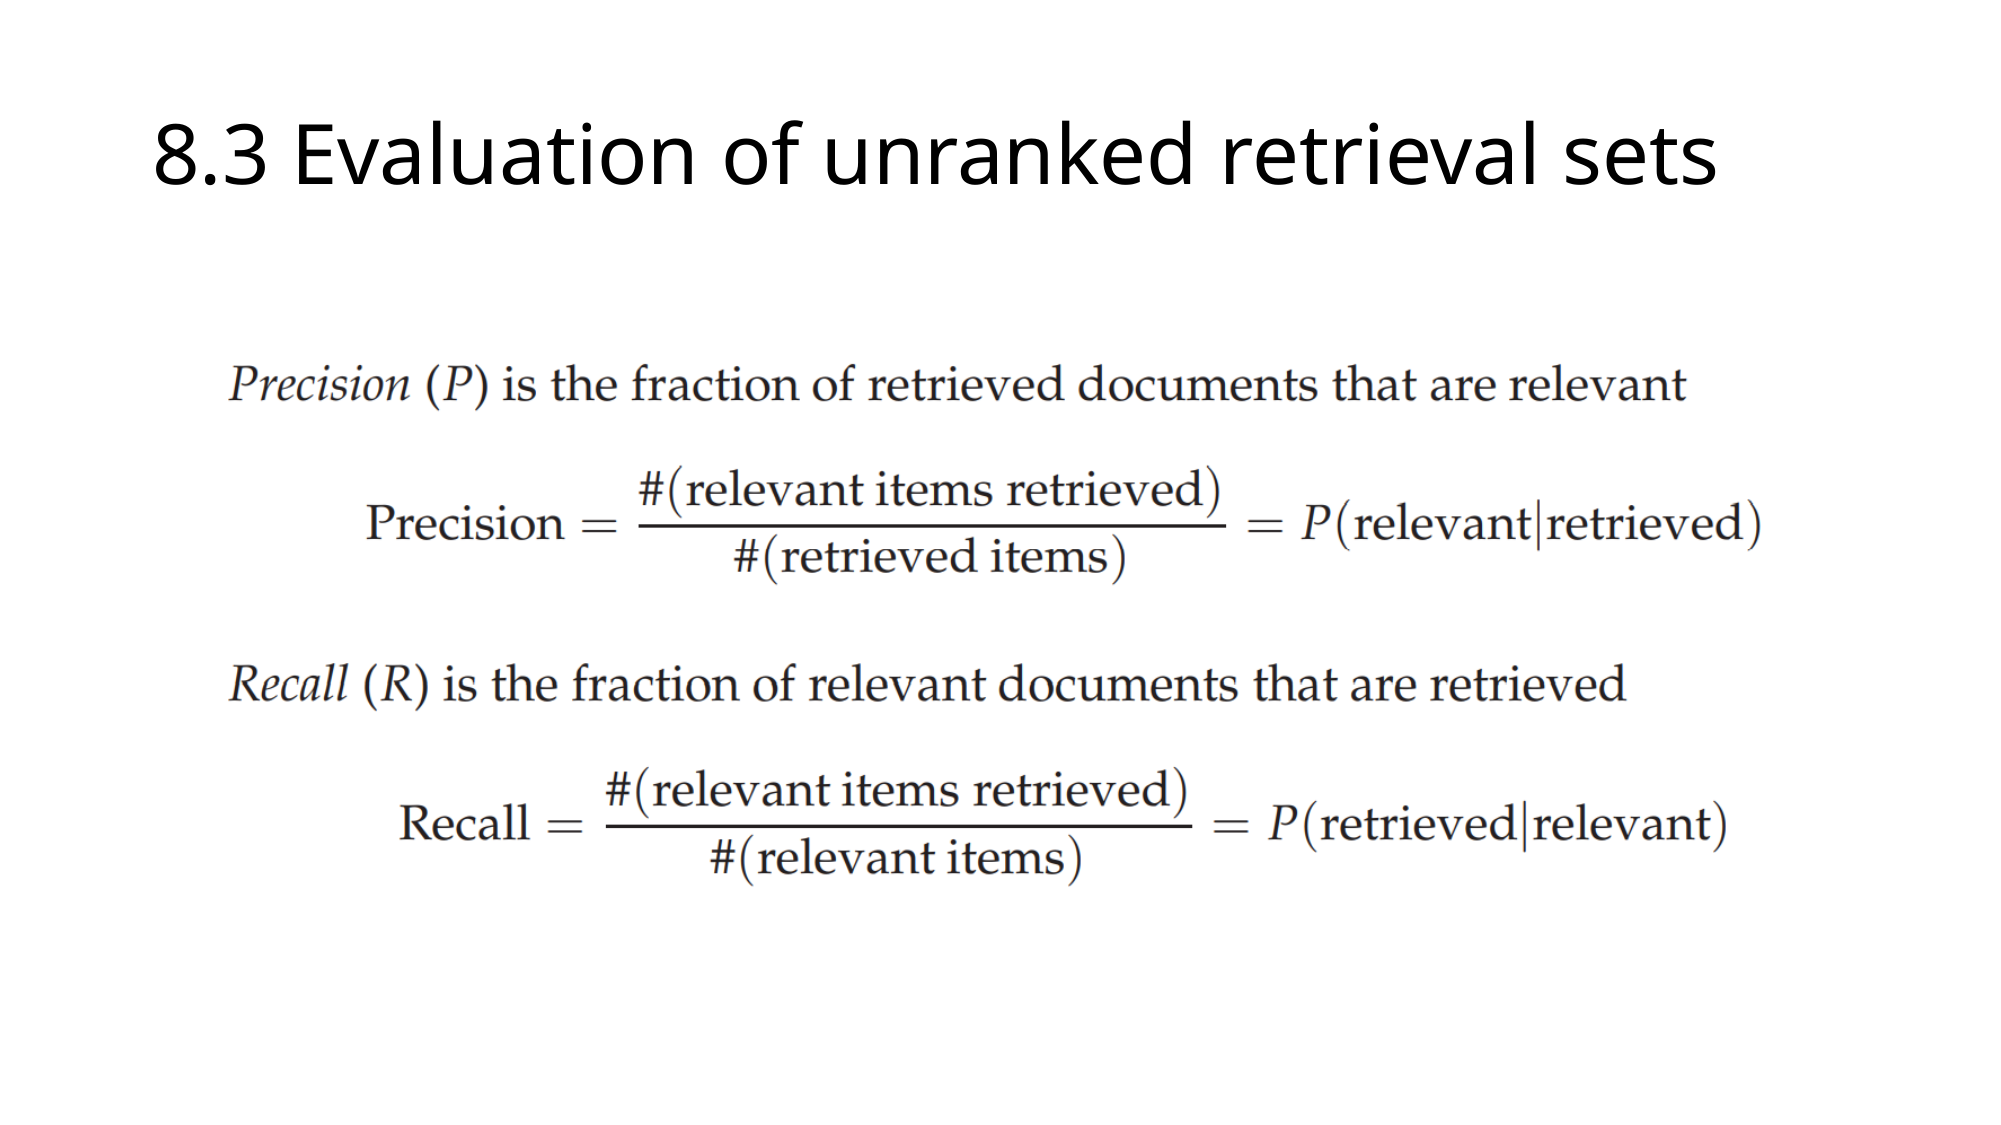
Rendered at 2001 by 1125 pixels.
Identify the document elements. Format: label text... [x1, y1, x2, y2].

picture [200, 329, 1799, 932]
title 8.3 Evaluation of unranked retrieval sets [137, 59, 1938, 256]
